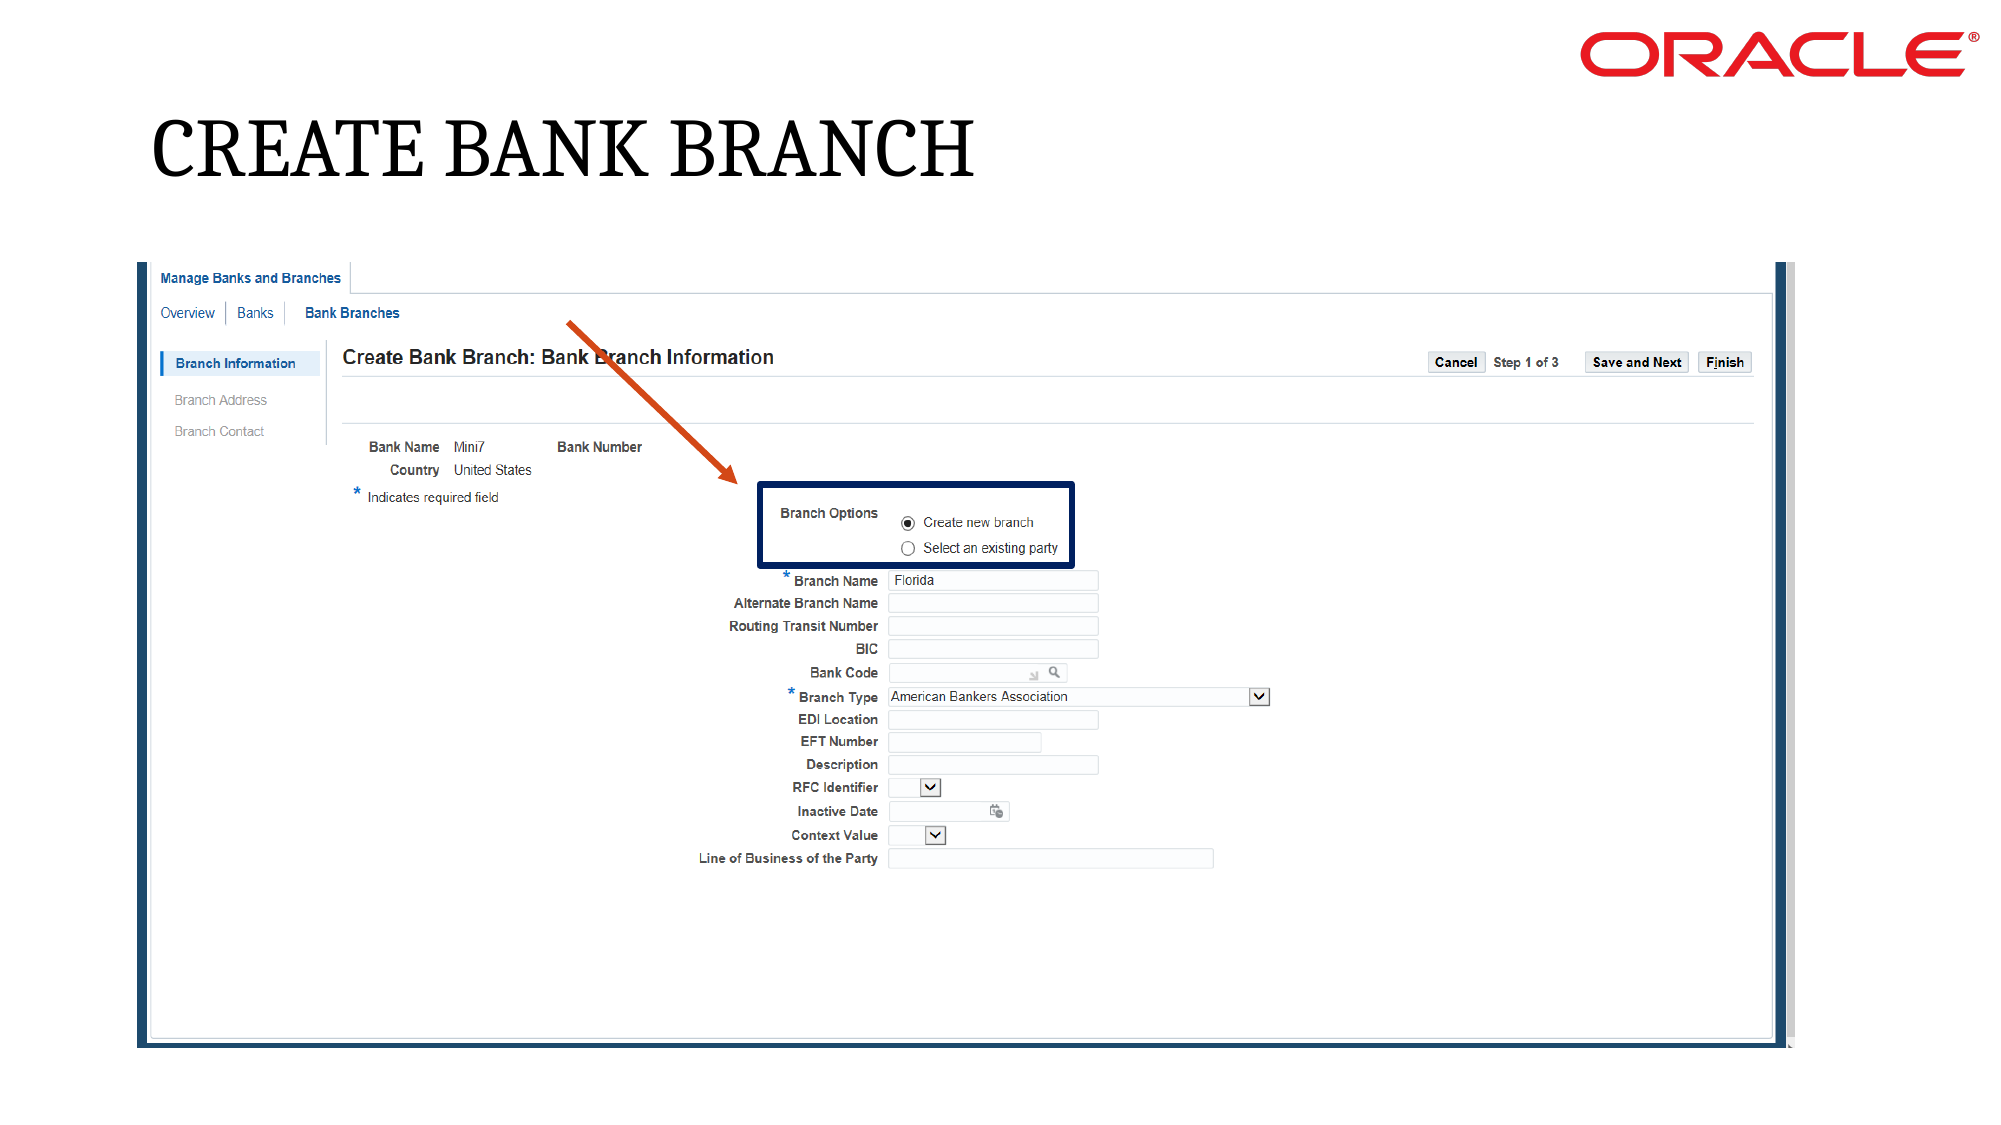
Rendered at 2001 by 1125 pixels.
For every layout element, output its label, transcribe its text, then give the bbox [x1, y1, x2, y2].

title Create Bank Branch [137, 59, 1863, 239]
picture [1558, 3, 2001, 105]
picture [137, 262, 1794, 1046]
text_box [571, 325, 735, 481]
